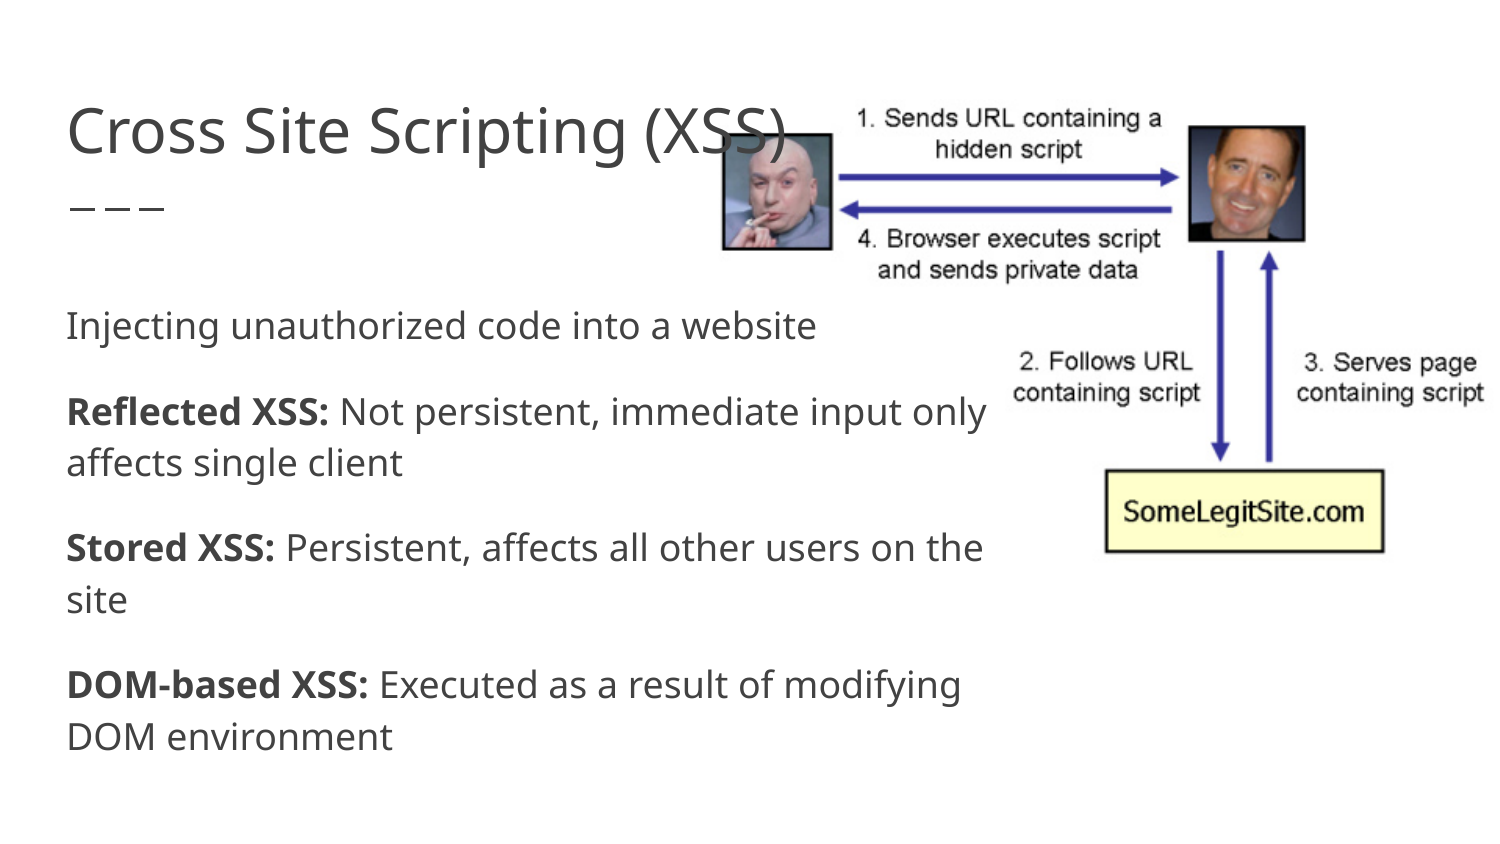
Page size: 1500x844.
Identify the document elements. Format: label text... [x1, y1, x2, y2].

title Cross Site Scripting (XSS) [51, 61, 1449, 182]
list Injecting unauthorized code into a website Reflected XSS: Not persistent, immediate input only affects single client Stored XSS: Persistent, affects all other users on the site DOM-based XSS: Executed as a result of modifying DOM environment [51, 280, 1064, 745]
picture [718, 99, 1500, 565]
